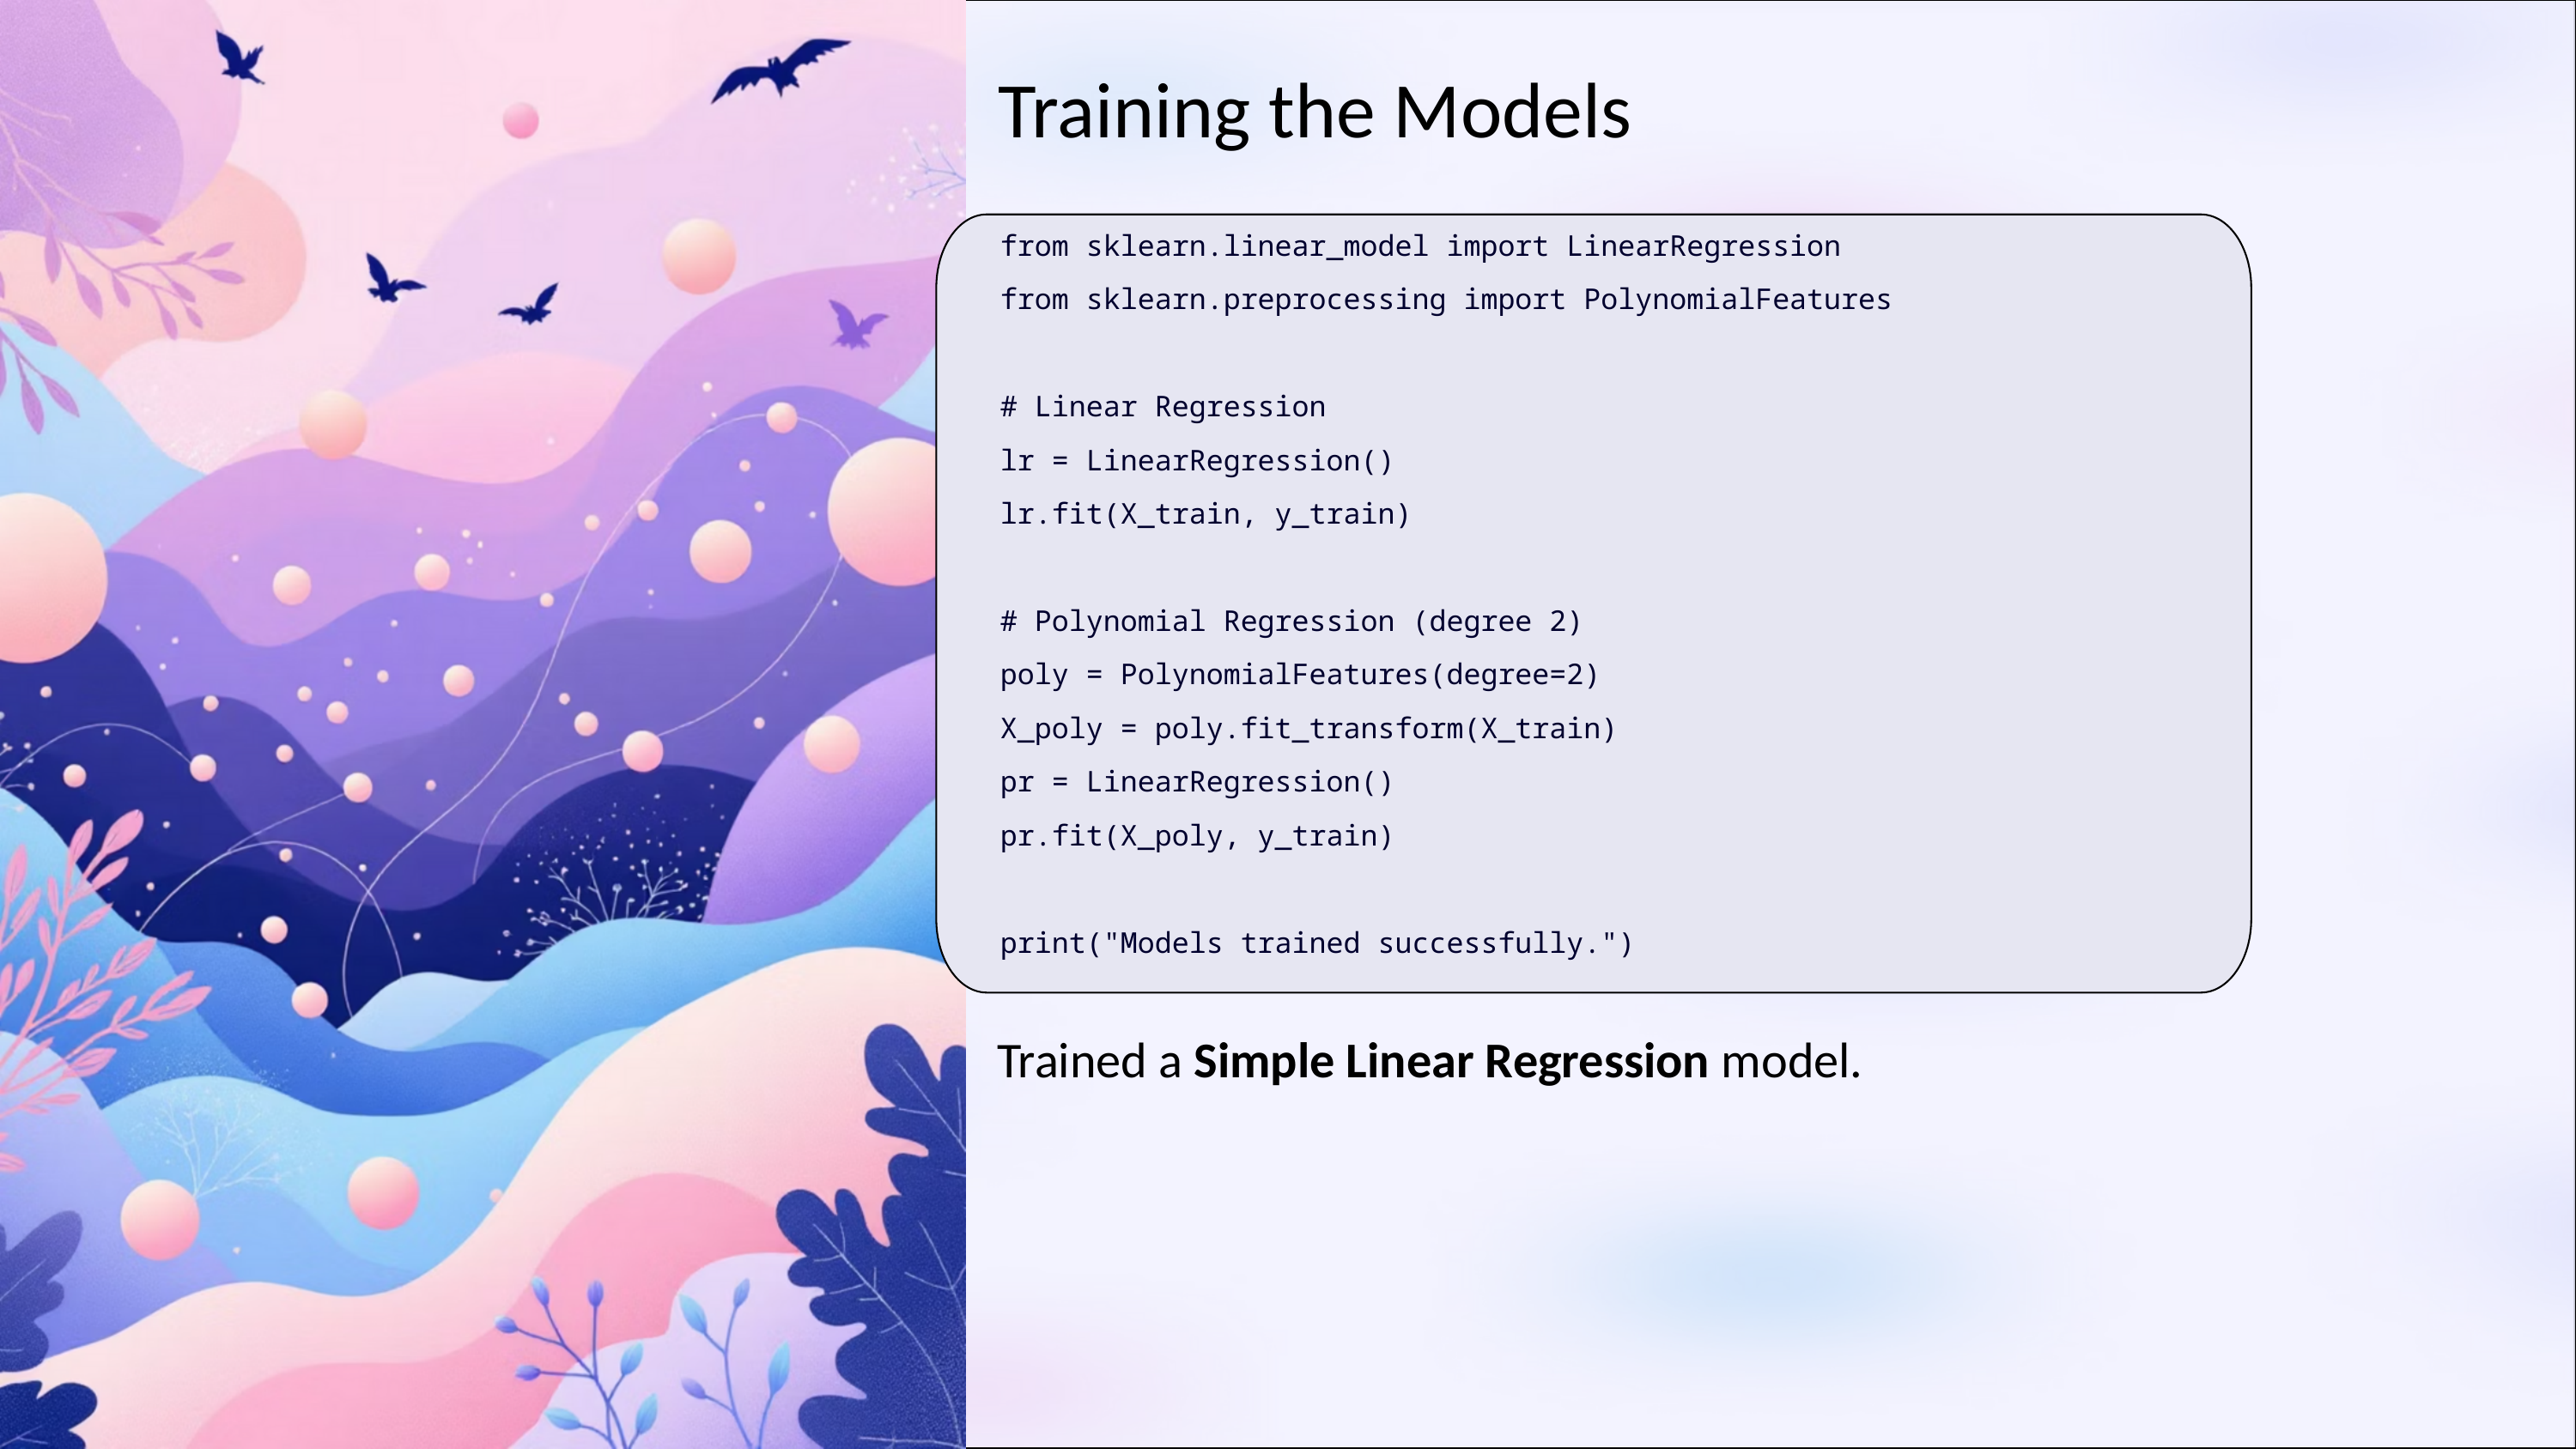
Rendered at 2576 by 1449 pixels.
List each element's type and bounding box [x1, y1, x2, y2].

text_box [936, 214, 2251, 993]
text_box [967, 0, 2576, 1449]
text_box [0, 0, 967, 1449]
